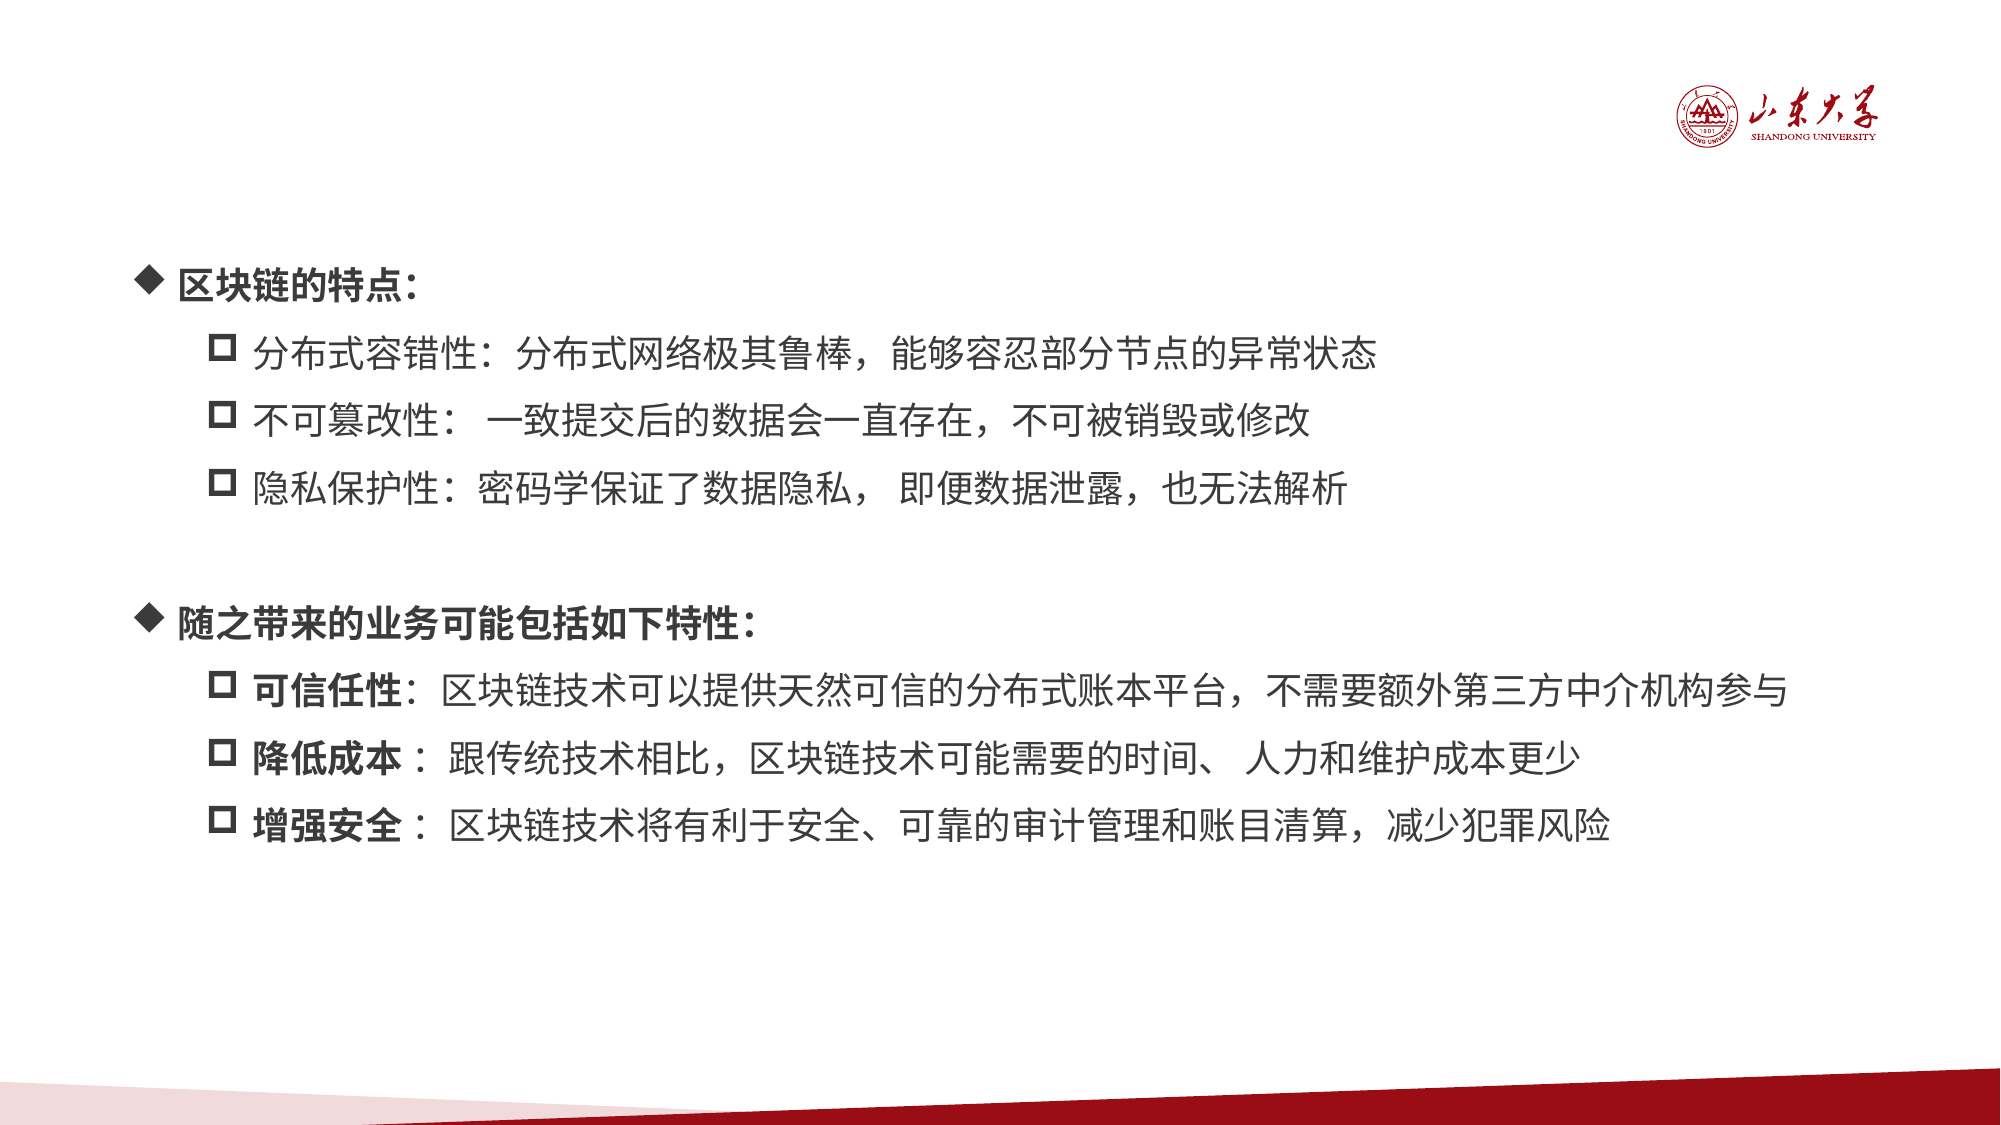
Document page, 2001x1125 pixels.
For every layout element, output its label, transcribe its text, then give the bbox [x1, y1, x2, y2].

text_box 区块链的特点： 分布式容错性：分布式网络极其鲁棒，能够容忍部分节点的异常状态 不可篡改性： 一致提交后的数据会一直存在，不可被销毁或修改 隐私保护性：密码学保证了数据隐私， 即便数据泄露，也无法解析 随之带来的业务可能包括如下特性： 可信任性：区块链技术可以提供天然可信的分布式账本平台，不需要额外第三方中介机构参与 降低成本 ：跟传统技术相比，区块链技术可能需要的时间、 人力和维护成本更少 增强安全 ：区块链技术将有利于安全、可靠的审计管理和账目清算，减少犯罪风险 [115, 164, 1835, 923]
